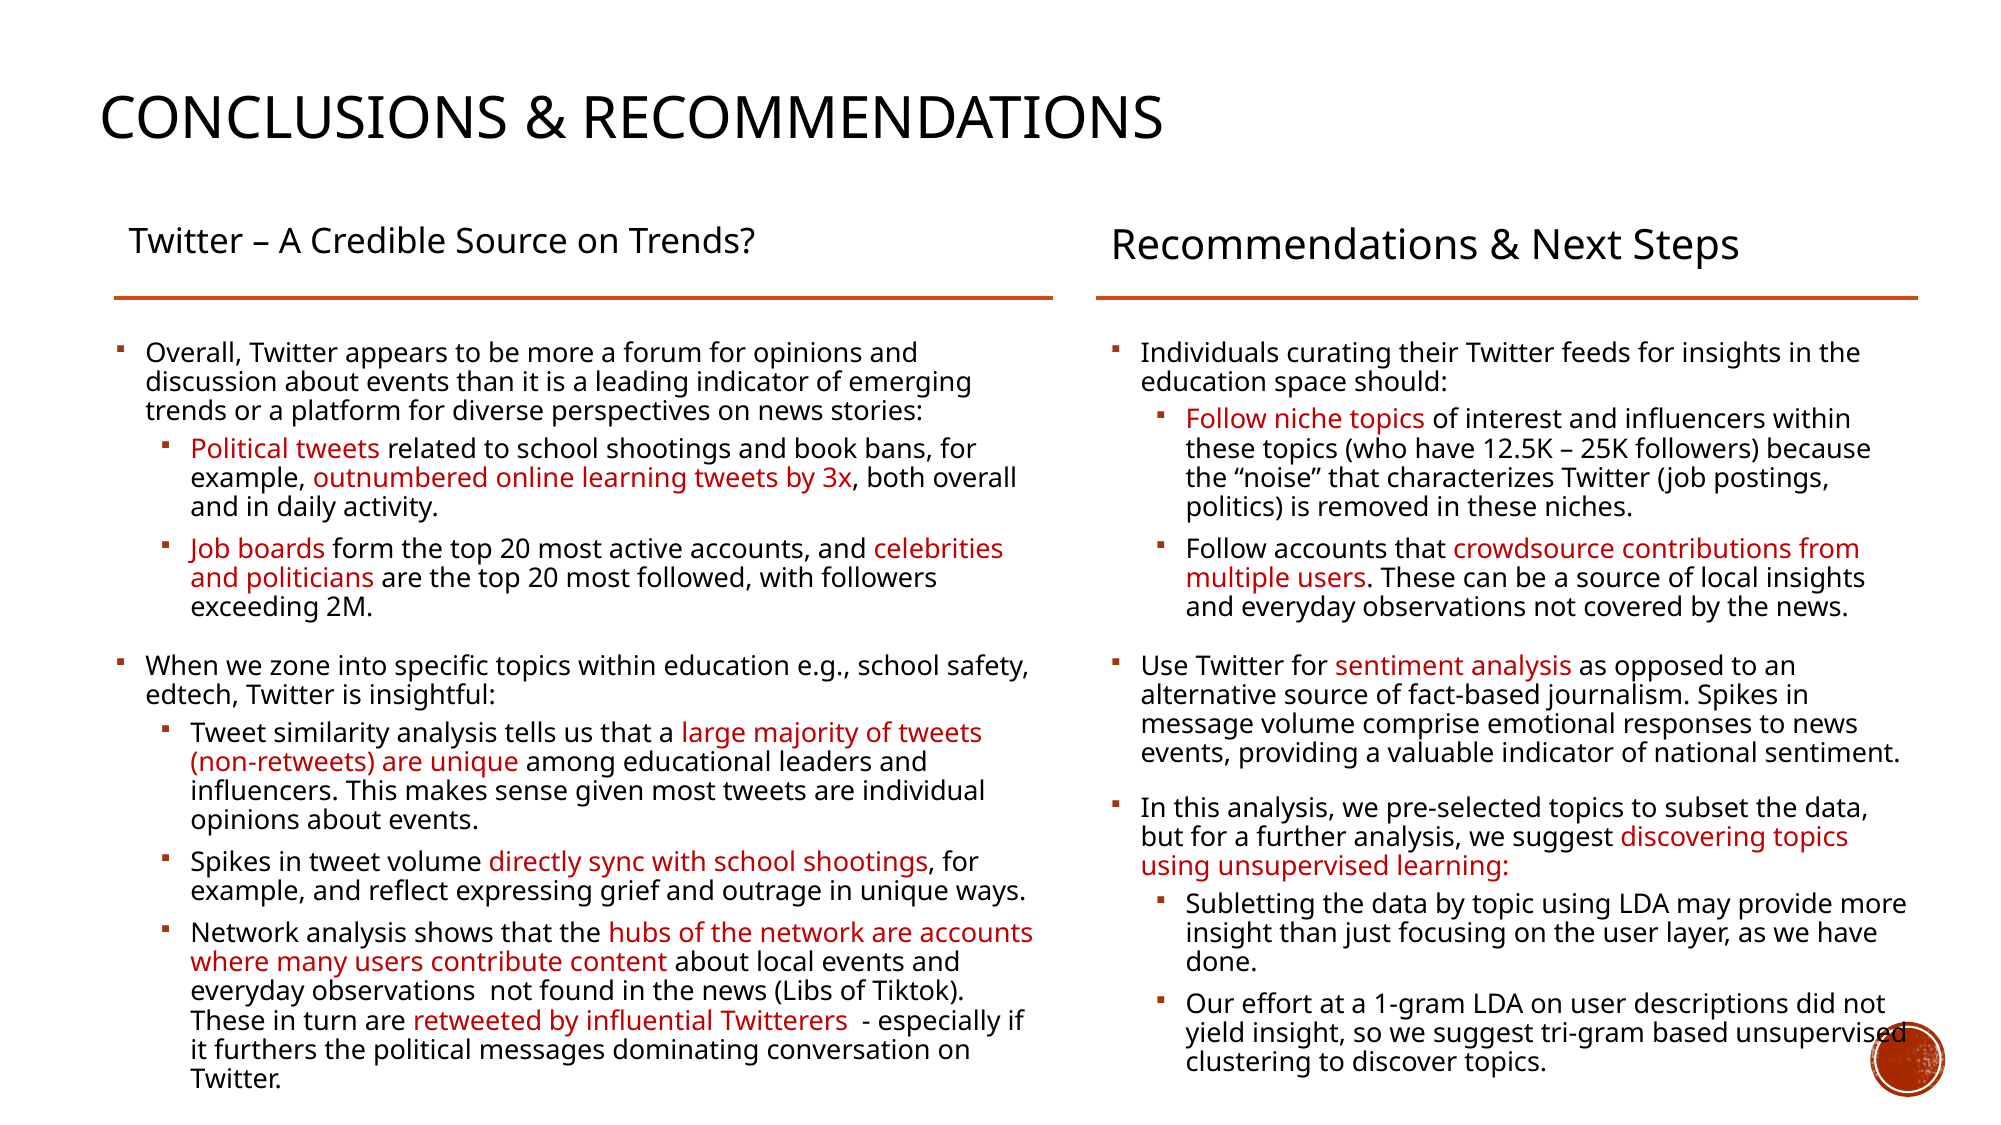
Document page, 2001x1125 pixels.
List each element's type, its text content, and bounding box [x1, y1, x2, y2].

text_box Twitter – A Credible Source on Trends? [113, 216, 870, 296]
title Conclusions & Recommendations [84, 79, 1929, 160]
text_box Recommendations & Next Steps [1095, 216, 1792, 296]
list Overall, Twitter appears to be more a forum for opinions and discussion about events than it is a leading indicator of emerging trends or a platform for diverse perspectives on news stories: Political tweets related to school shootings and book bans, for example, outnumbered online learning tweets by 3x, both overall and in daily activity. Job boards form the top 20 most active accounts, and celebrities and politicians are the top 20 most followed, with followers exceeding 2M. When we zone into specific topics within education e.g., school safety, edtech, Twitter is insightful: Tweet similarity analysis tells us that a large majority of tweets (non-retweets) are unique among educational leaders and influencers. This makes sense given most tweets are individual opinions about events. Spikes in tweet volume directly sync with school shootings, for example, and reflect expressing grief and outrage in unique ways. Network analysis shows that the hubs of the network are accounts where many users contribute content about local events and everyday observations not found in the news (Libs of Tiktok). These in turn are retweeted by influential Twitterers - especially if it furthers the political messages dominating conversation on Twitter. [100, 331, 1053, 1090]
text_box Individuals curating their Twitter feeds for insights in the education space should: Follow niche topics of interest and influencers within these topics (who have 12.5K – 25K followers) because the “noise” that characterizes Twitter (job postings, politics) is removed in these niches. Follow accounts that crowdsource contributions from multiple users. These can be a source of local insights and everyday observations not covered by the news. Use Twitter for sentiment analysis as opposed to an alternative source of fact-based journalism. Spikes in message volume comprise emotional responses to news events, providing a valuable indicator of national sentiment. In this analysis, we pre-selected topics to subset the data, but for a further analysis, we suggest discovering topics using unsupervised learning: Subletting the data by topic using LDA may provide more insight than just focusing on the user layer, as we have done. Our effort at a 1-gram LDA on user descriptions did not yield insight, so we suggest tri-gram based unsupervised clustering to discover topics. [1095, 331, 1929, 1090]
